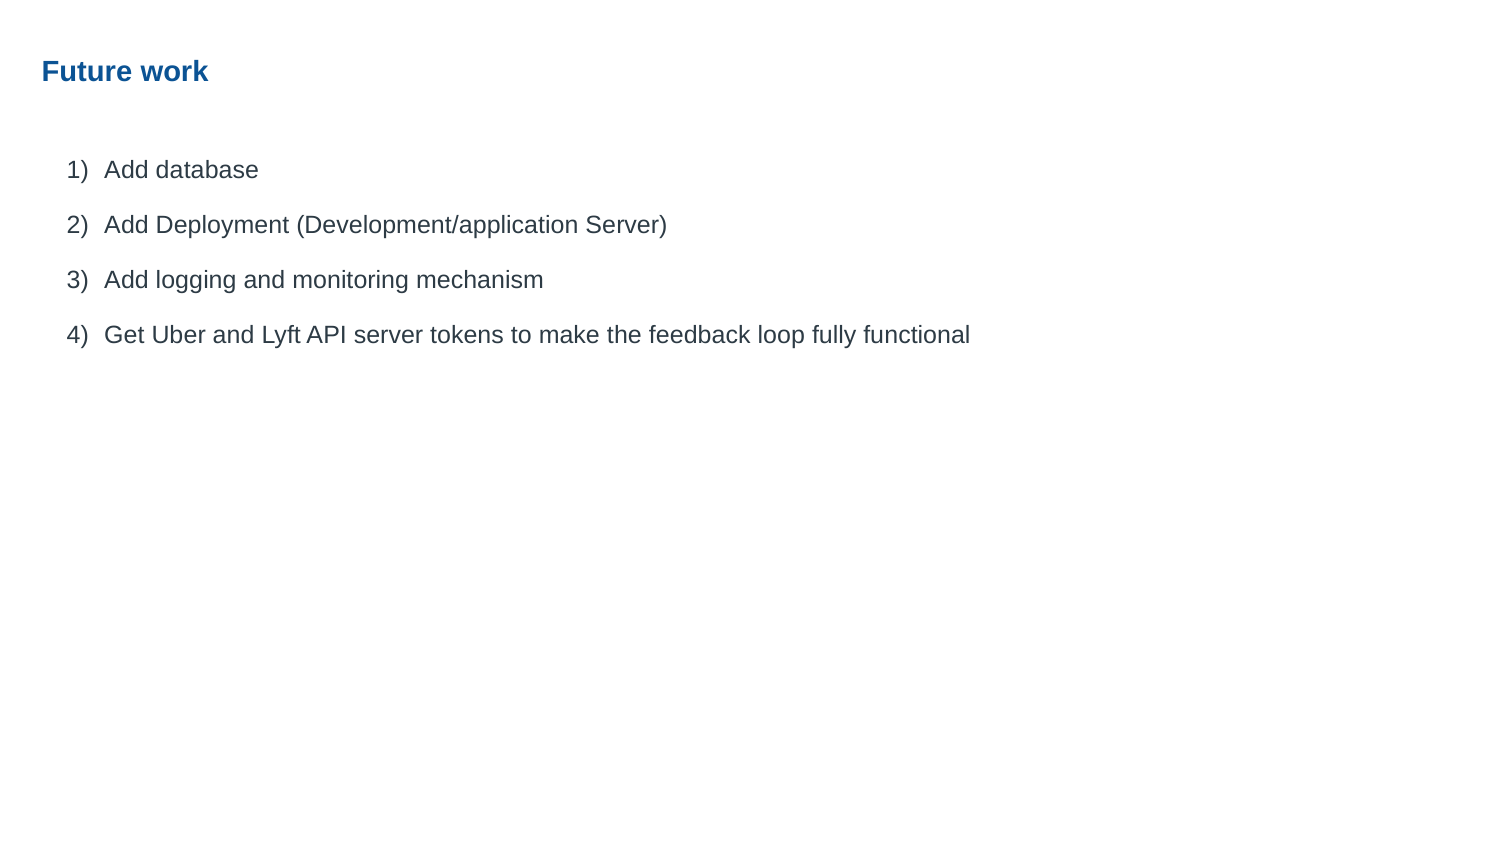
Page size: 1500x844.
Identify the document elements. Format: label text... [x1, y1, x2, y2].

text_box Future work Add database Add Deployment (Development/application Server) Add logging and monitoring mechanism Get Uber and Lyft API server tokens to make the feedback loop fully functional [26, 32, 1343, 364]
